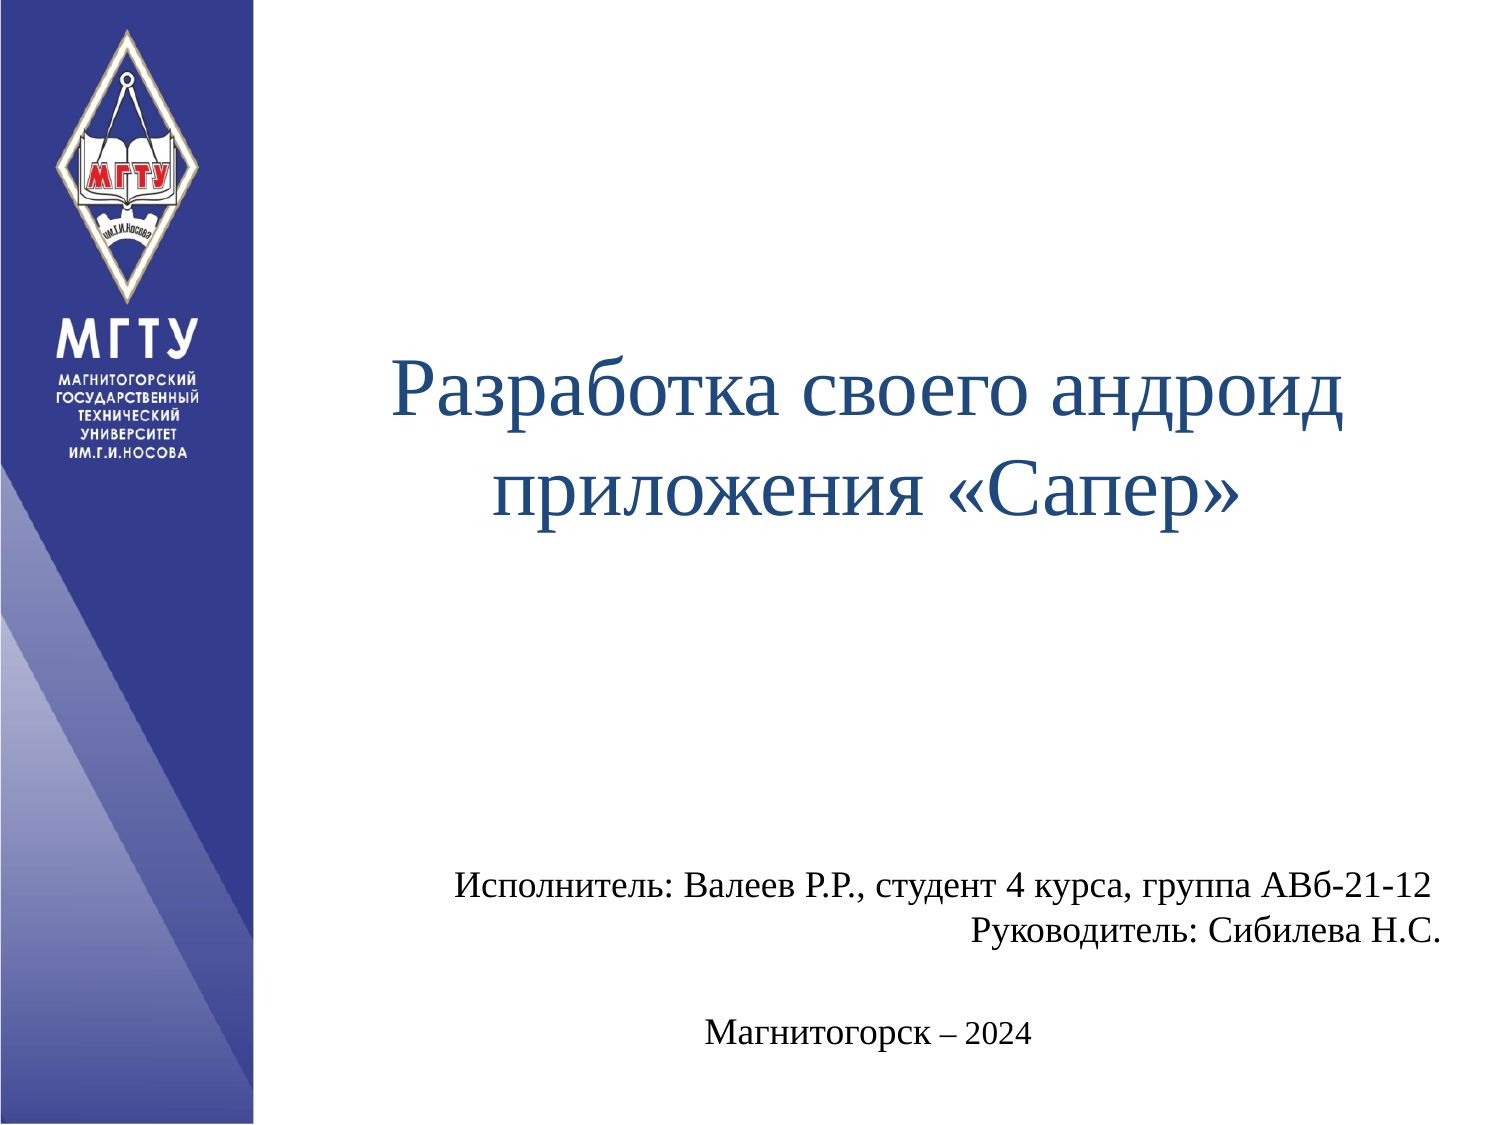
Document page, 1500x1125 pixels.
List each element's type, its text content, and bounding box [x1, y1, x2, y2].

text_box Исполнитель: Валеев Р.Р., студент 4 курса, группа АВб-21-12 Руководитель: Сибилева Н.С. [336, 852, 1458, 994]
text_box Магнитогорск – 2024 [584, 999, 1152, 1078]
title Разработка своего андроид приложения «Сапер» [289, 172, 1447, 692]
picture [0, 0, 255, 1125]
